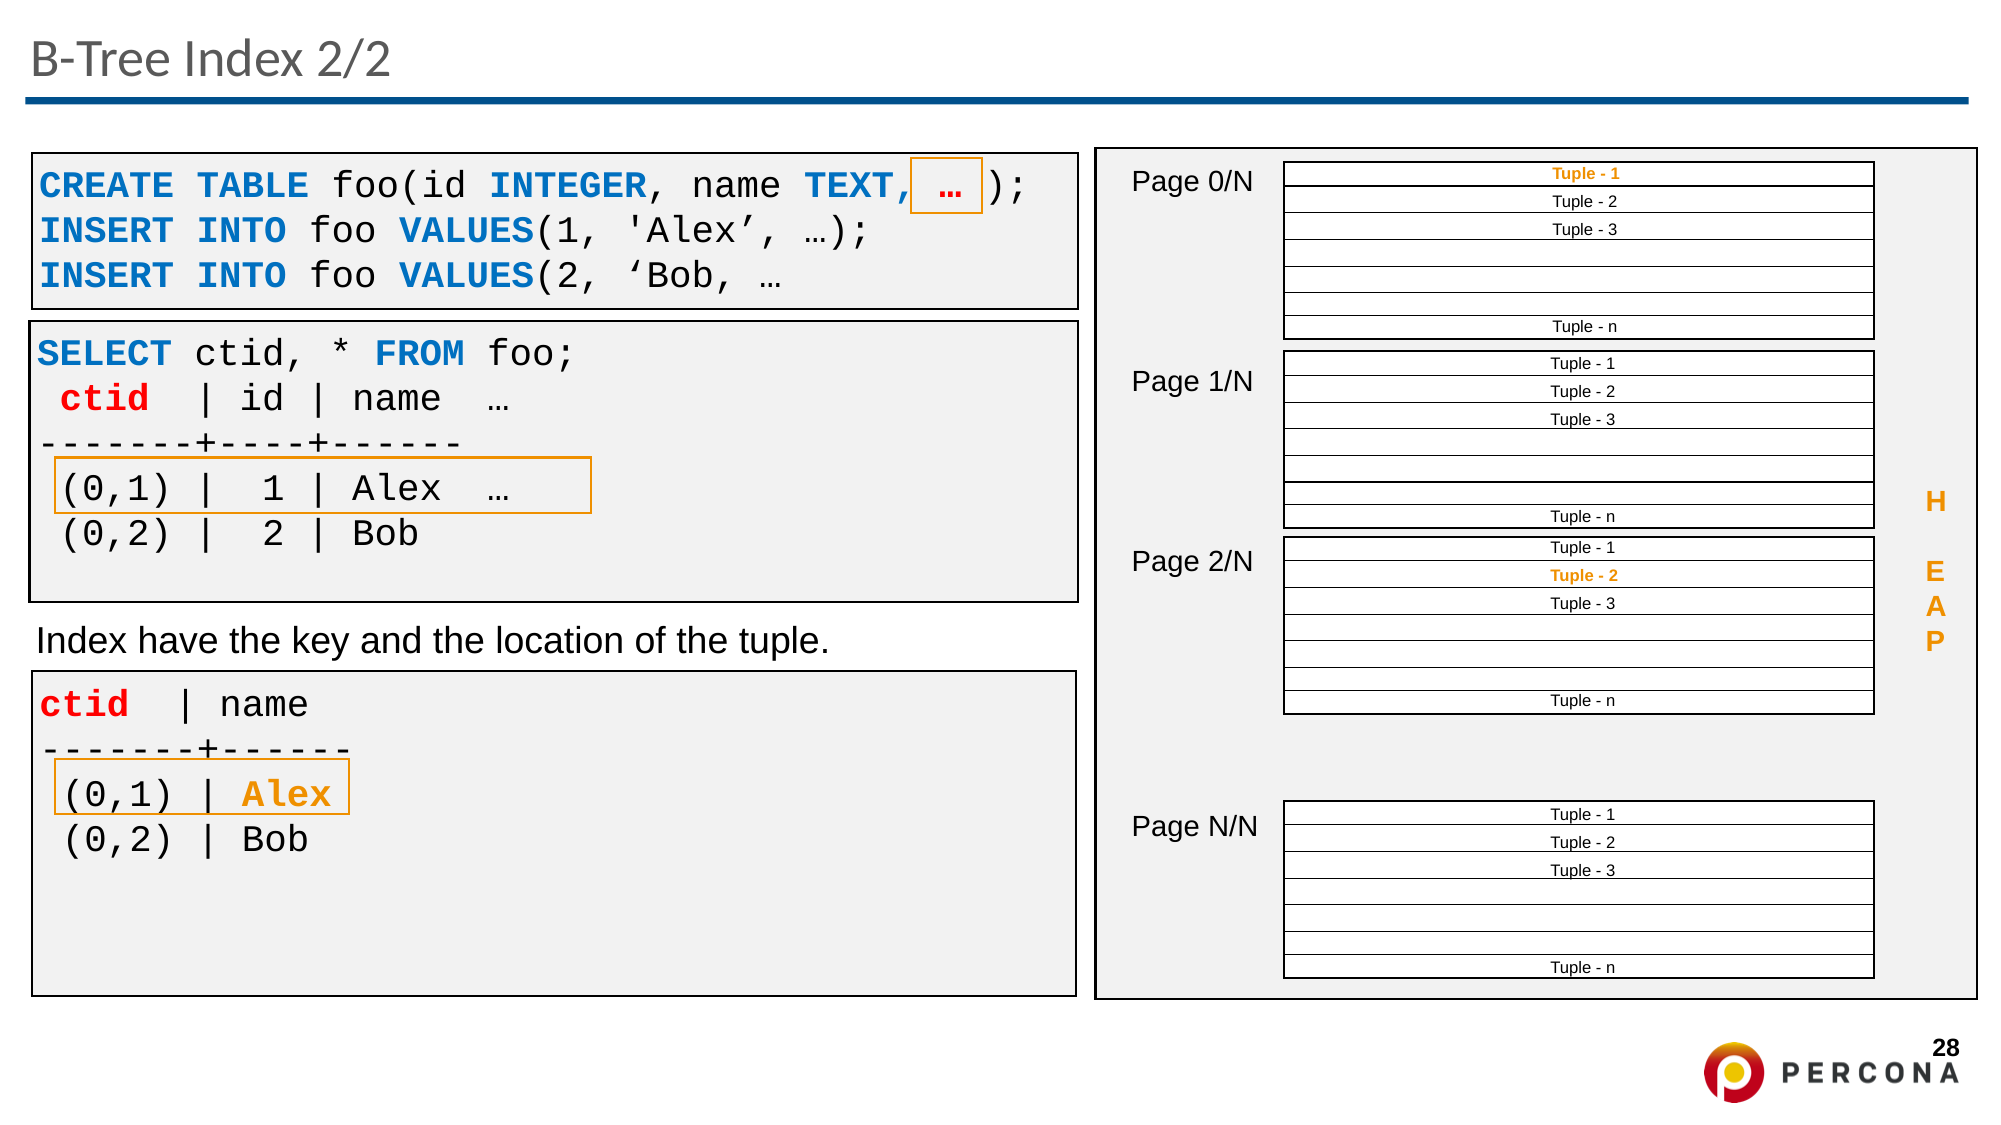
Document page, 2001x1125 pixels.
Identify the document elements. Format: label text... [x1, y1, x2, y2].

text_box Tuple - 1 [1535, 345, 1703, 351]
text_box [54, 758, 350, 815]
text_box [54, 457, 592, 513]
text_box Tuple - 1 [1535, 530, 1703, 536]
picture [1704, 1042, 1959, 1103]
title B-Tree Index 2/2 [22, 0, 1972, 119]
text_box ctid | name -------+------ (0,1) | Alex (0,2) | Bob [31, 670, 1076, 997]
slide_number 28 [1920, 1028, 1972, 1066]
text_box Tuple - n [1537, 340, 1705, 344]
text_box Tuple - n [1535, 978, 1703, 985]
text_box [1283, 800, 1875, 978]
text_box Tuple - 1 [1537, 155, 1705, 161]
text_box Page 1/N [1116, 354, 1283, 405]
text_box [1283, 536, 1875, 714]
text_box [1095, 147, 1977, 999]
text_box Tuple - n [1535, 714, 1703, 718]
text_box H EAP [1910, 161, 1955, 978]
text_box Page N/N [1116, 799, 1284, 850]
text_box SELECT ctid, * FROM foo; ctid | id | name … -------+----+------ (0,1) | 1 | Alex … (0,2) | 2 | Bob [29, 320, 1078, 603]
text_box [1283, 351, 1875, 529]
text_box Page 2/N [1116, 535, 1284, 585]
text_box Page 0/N [1116, 155, 1284, 205]
text_box Index have the key and the location of the tuple. [28, 608, 1030, 670]
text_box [1283, 161, 1875, 340]
text_box Tuple - 1 [1535, 796, 1703, 800]
text_box [910, 158, 982, 214]
text_box CREATE TABLE foo(id INTEGER, name TEXT, … ); INSERT INTO foo VALUES(1, 'Alex’, …); INSERT INTO foo VALUES(2, ‘Bob, … [31, 152, 1078, 309]
